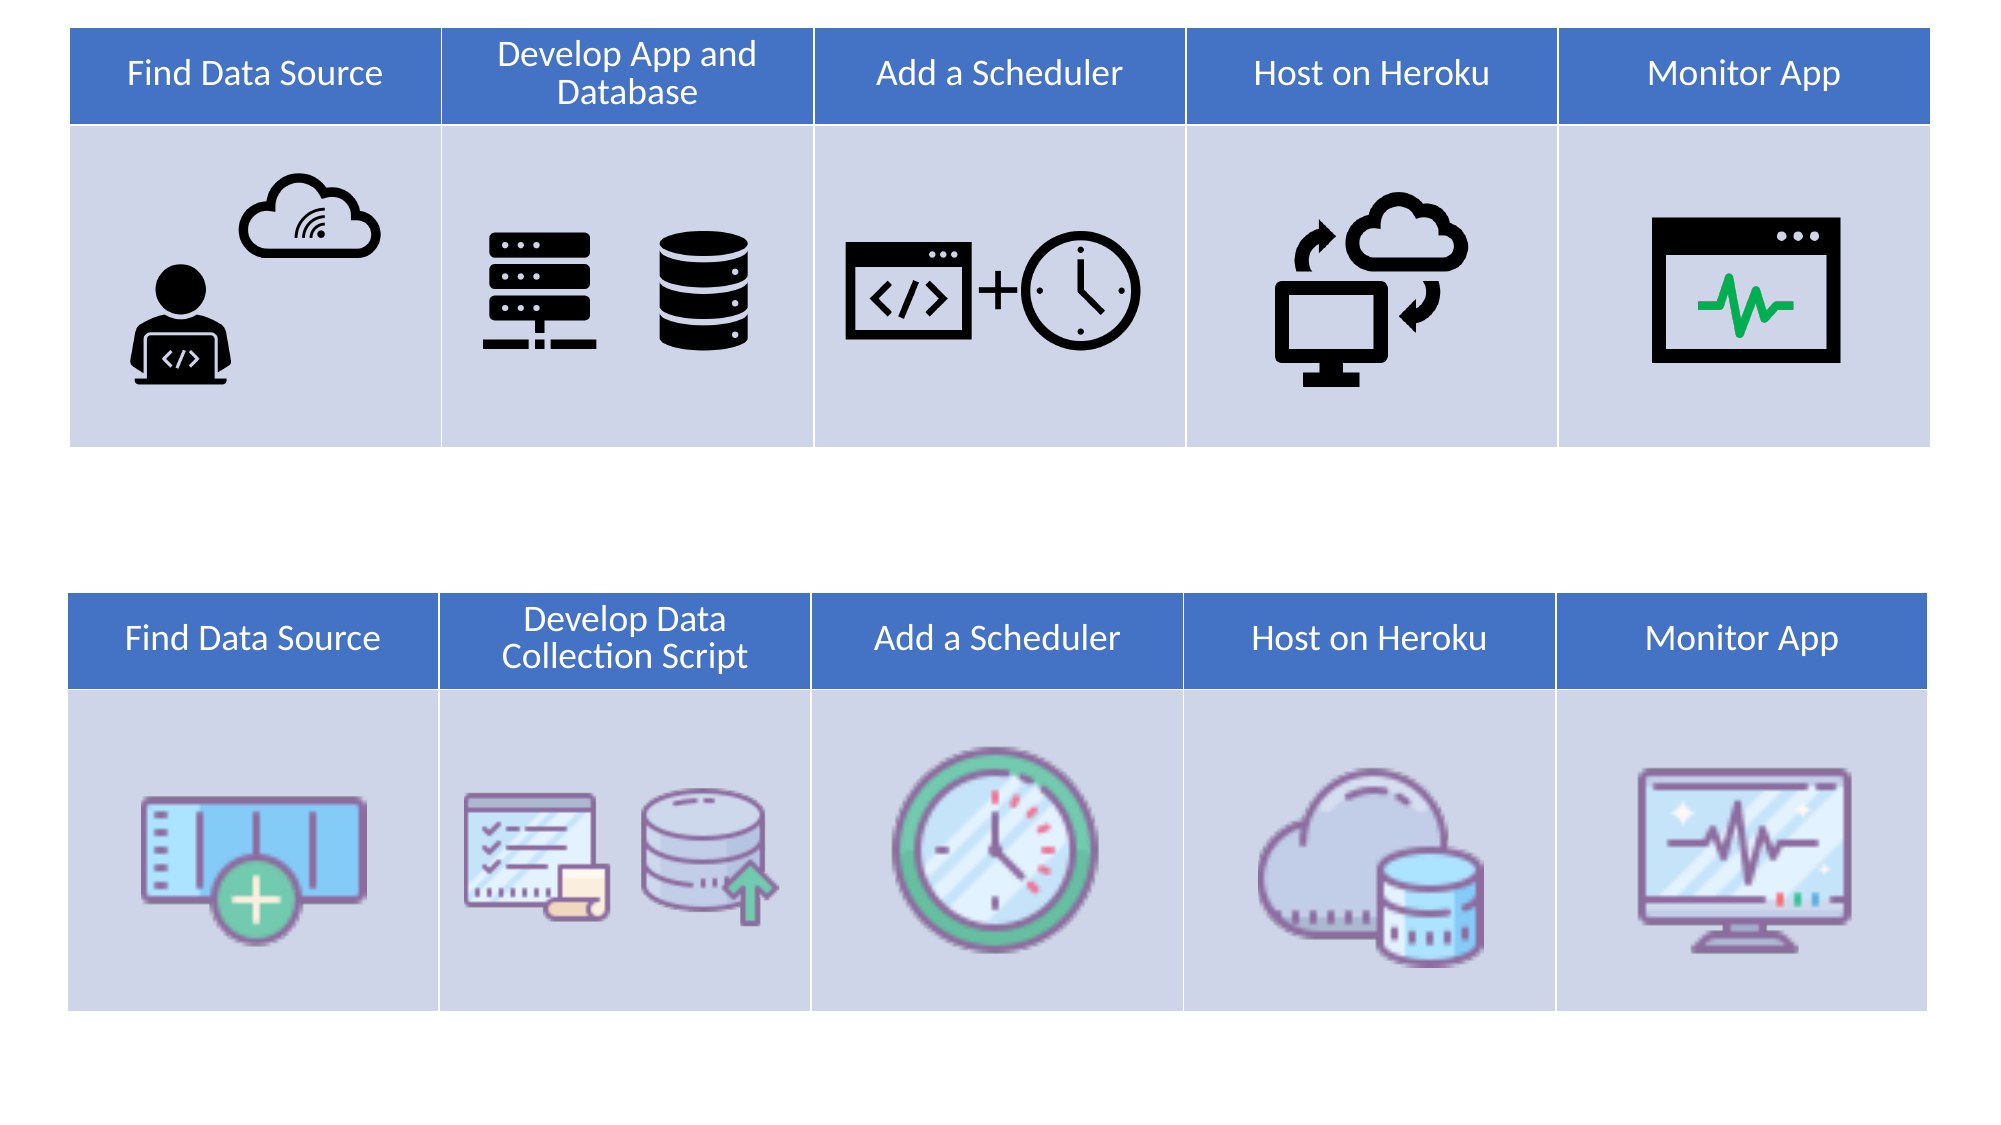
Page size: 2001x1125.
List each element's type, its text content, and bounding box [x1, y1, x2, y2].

table_header Monitor App [1559, 28, 1930, 124]
picture [628, 215, 779, 366]
table_cell [1187, 126, 1557, 447]
table_header Find Data Source [68, 593, 438, 689]
table_cell [1184, 690, 1555, 1011]
picture [464, 780, 615, 931]
table_header Develop App and Database [442, 28, 813, 124]
table_cell [1557, 690, 1927, 1011]
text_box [1633, 177, 1859, 403]
table_cell [442, 126, 813, 447]
picture [633, 780, 784, 931]
table_header Monitor App [1557, 593, 1927, 689]
table_header Add a Scheduler [815, 28, 1185, 124]
table_cell [440, 690, 810, 1011]
table_cell [815, 126, 1185, 447]
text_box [234, 140, 385, 291]
table_header Host on Heroku [1184, 593, 1555, 689]
table_cell [70, 126, 441, 447]
picture [1258, 177, 1484, 403]
picture [464, 215, 615, 366]
picture [1633, 742, 1859, 968]
picture [141, 742, 367, 968]
picture [105, 242, 256, 393]
table_header Find Data Source [70, 28, 441, 124]
table_cell [812, 690, 1183, 1011]
picture [887, 742, 1113, 968]
table_header Develop Data Collection Script [440, 593, 810, 689]
picture [1258, 742, 1484, 968]
picture [833, 215, 1156, 366]
table_header Host on Heroku [1187, 28, 1557, 124]
table_cell [68, 690, 438, 1011]
table_cell [1559, 126, 1930, 447]
table_header Add a Scheduler [812, 593, 1183, 689]
